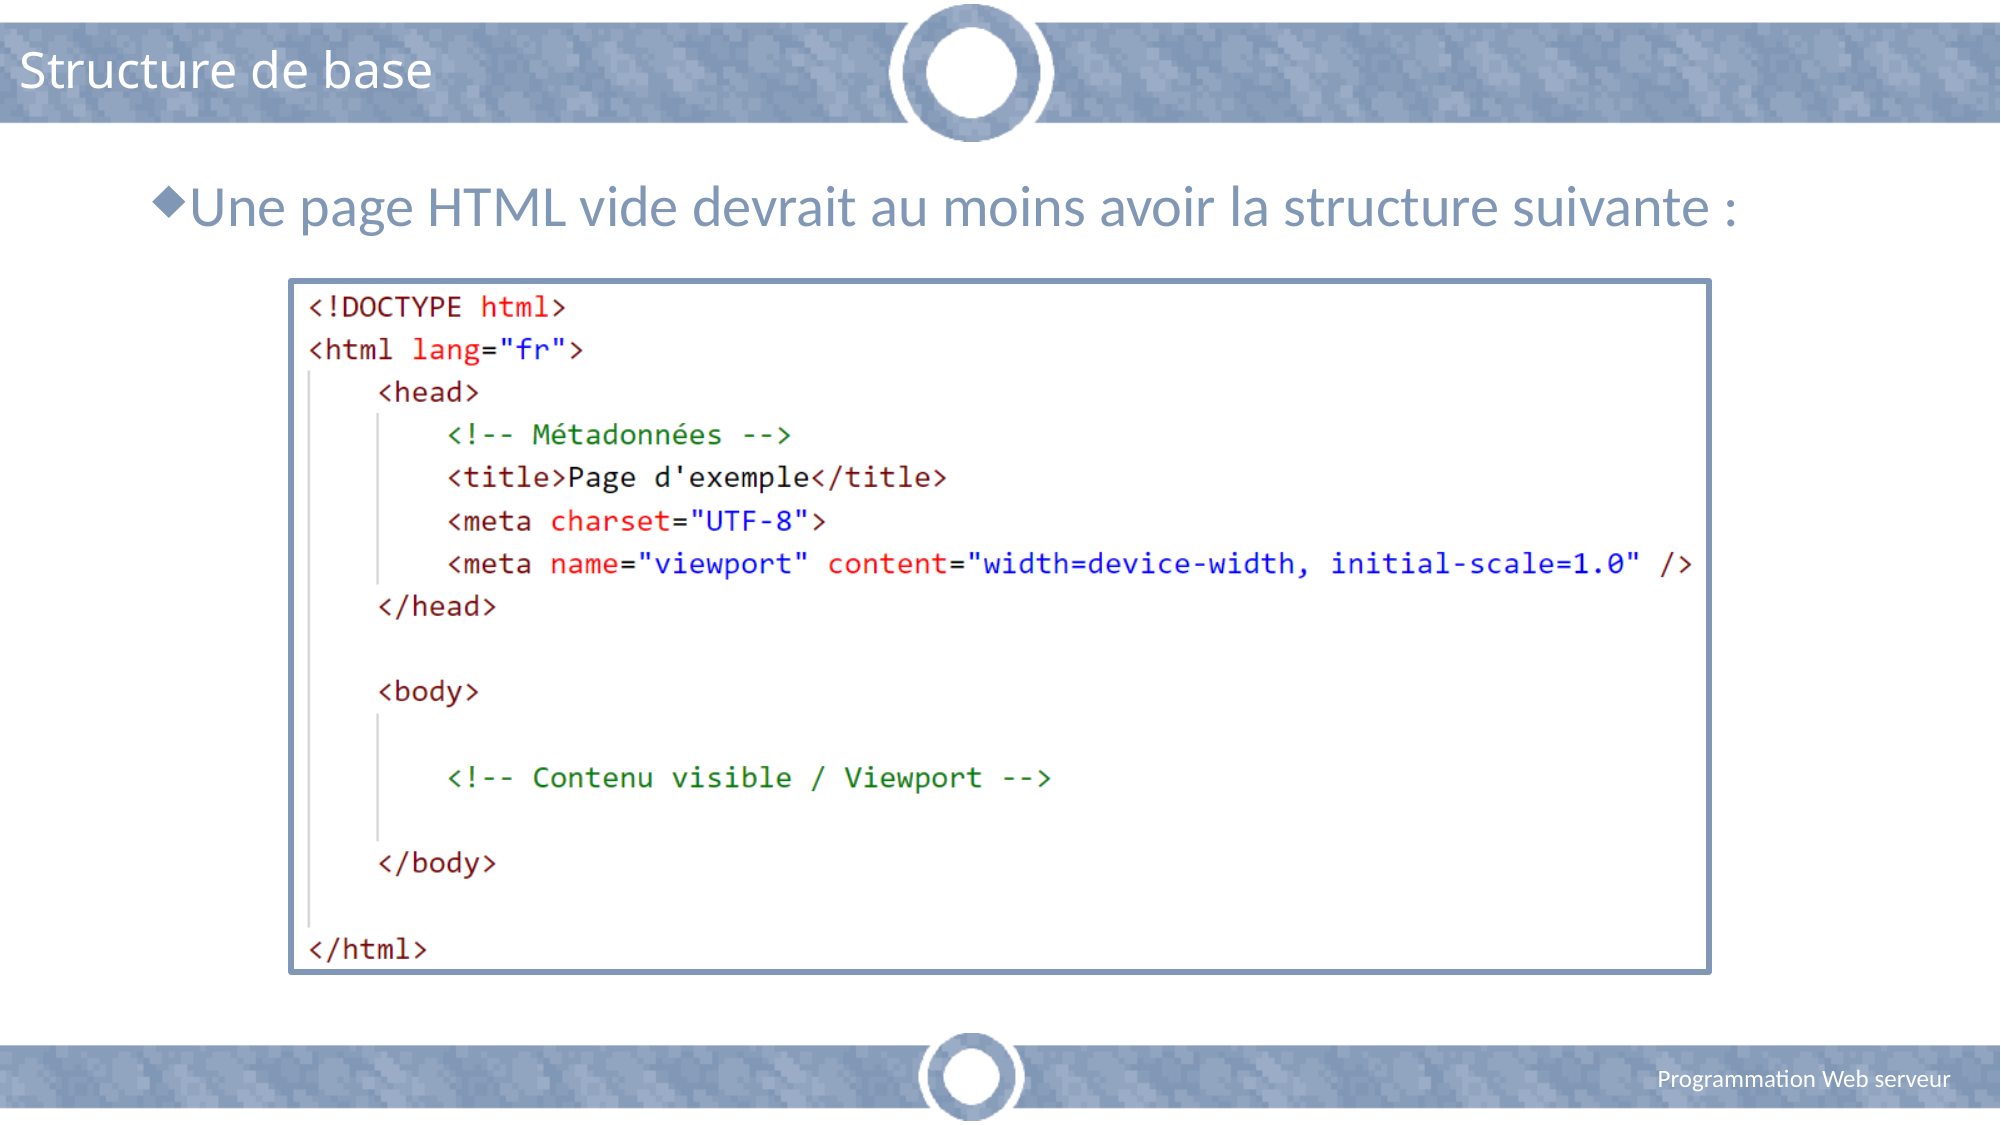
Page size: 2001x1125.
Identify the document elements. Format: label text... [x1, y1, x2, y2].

picture [294, 283, 1706, 969]
list Une page HTML vide devrait au moins avoir la structure suivante : [137, 168, 1863, 1014]
title Structure de base [4, 22, 884, 123]
picture [0, 4, 2000, 142]
picture [0, 1033, 2000, 1121]
